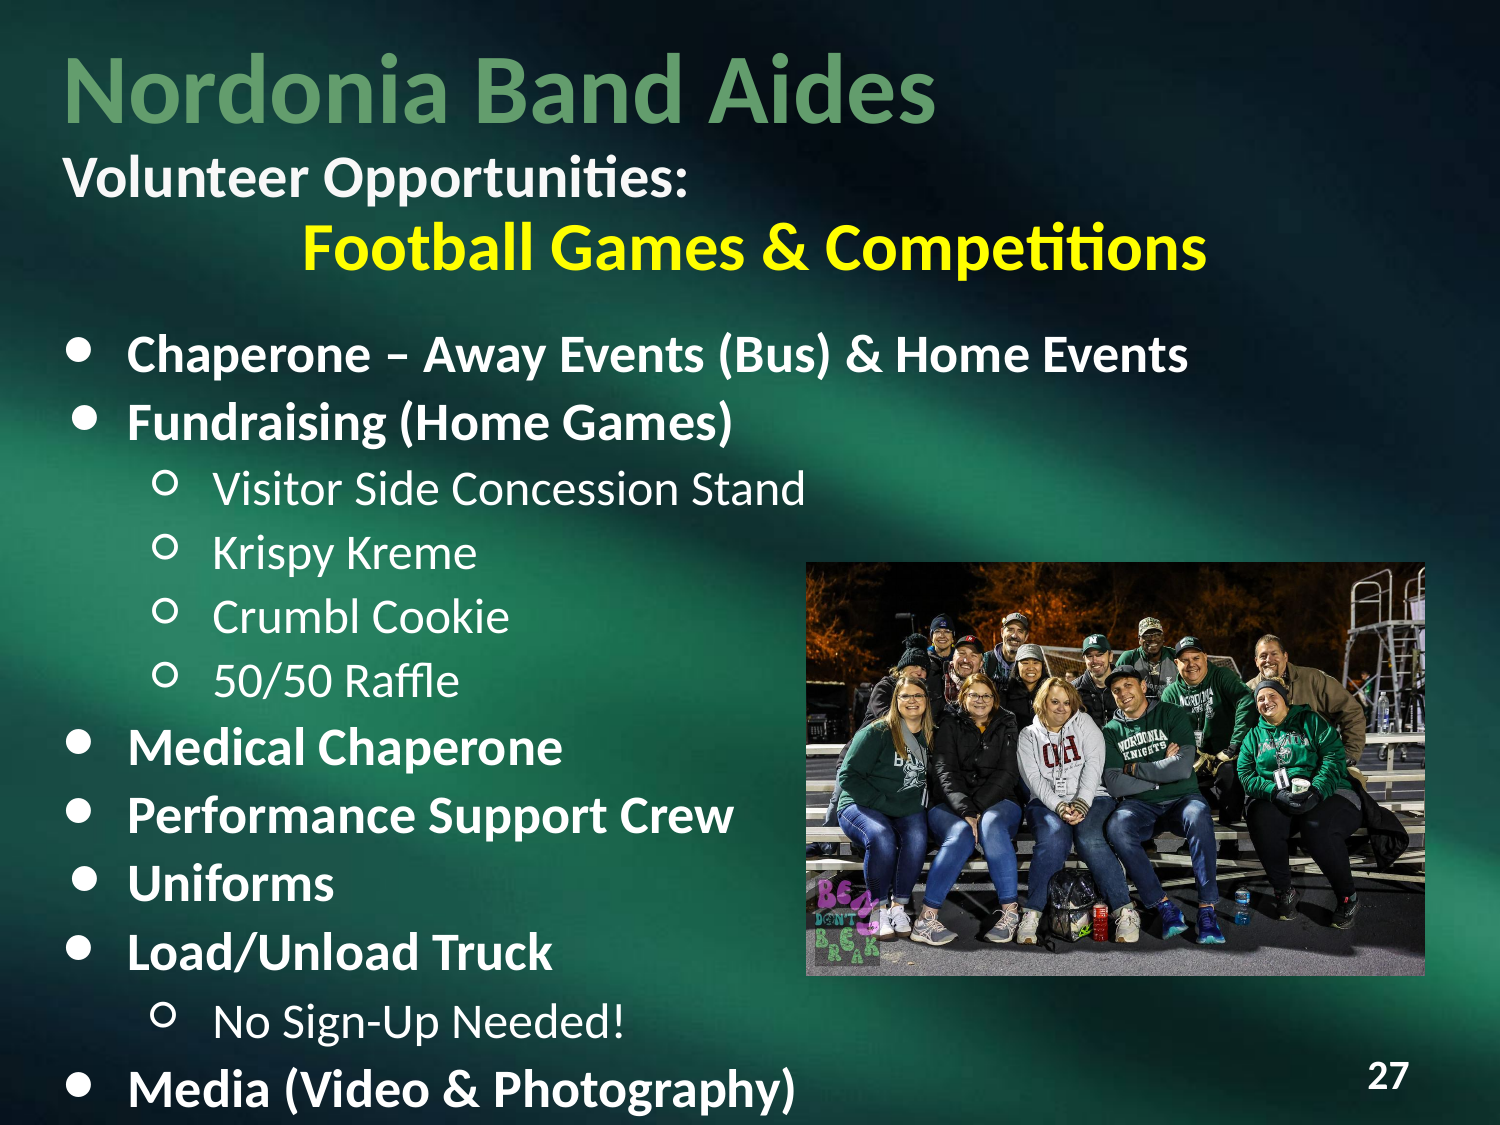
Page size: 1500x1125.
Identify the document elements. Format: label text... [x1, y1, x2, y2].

title Nordonia Band Aides Volunteer Opportunities: Football Games & Competitions Chaperone – Away Events (Bus) & Home Events Fundraising (Home Games) Visitor Side Concession Stand Krispy Kreme Crumbl Cookie 50/50 Raffle Medical Chaperone Performance Support Crew Uniforms Load/Unload Truck No Sign-Up Needed! Media (Video & Photography) [62, 37, 1438, 147]
slide_number ‹#› [1074, 1042, 1425, 1103]
picture [0, 0, 1500, 1125]
